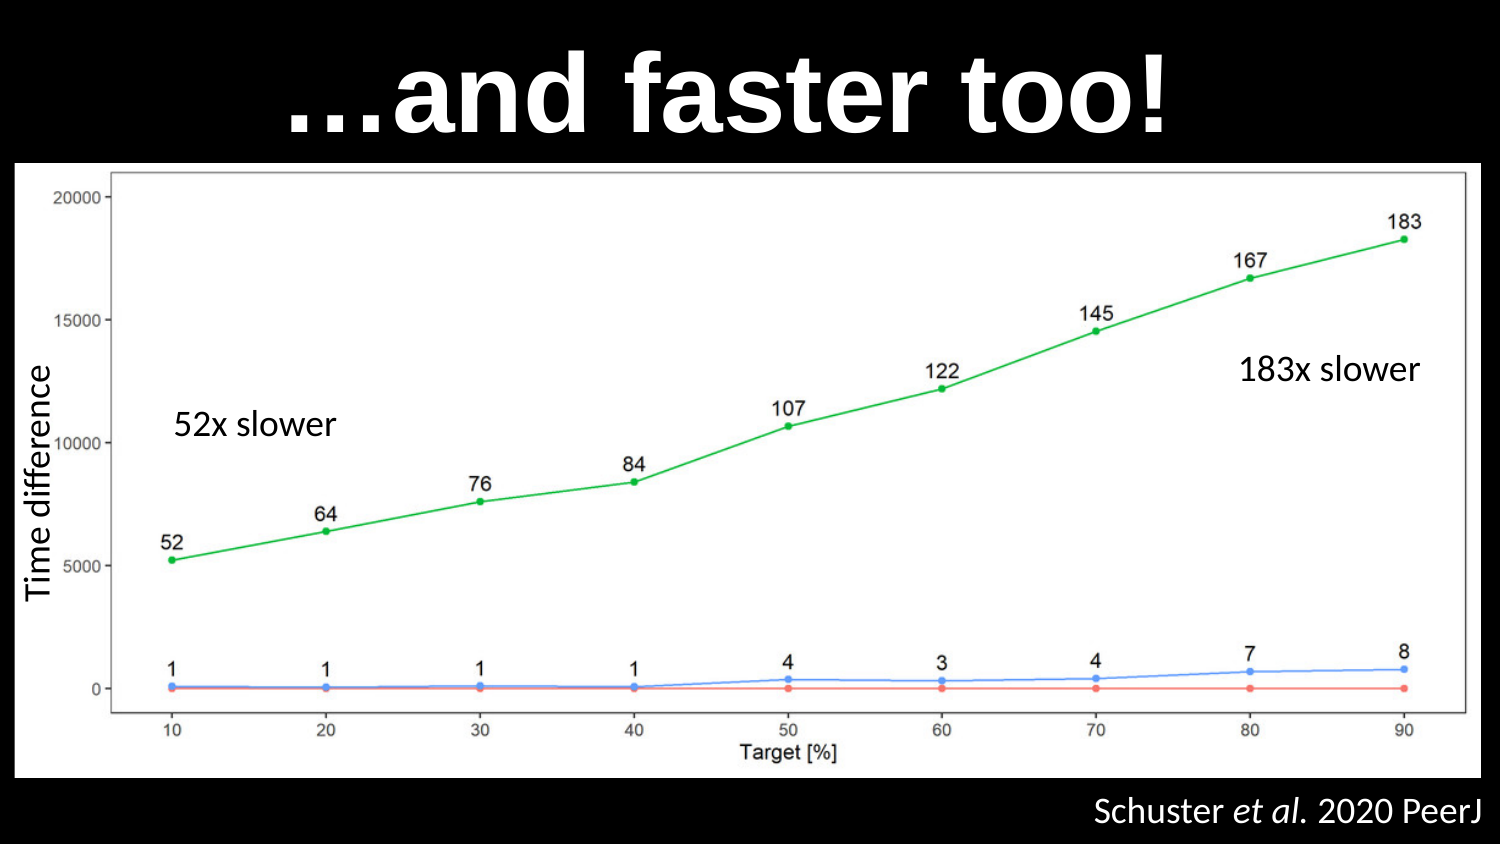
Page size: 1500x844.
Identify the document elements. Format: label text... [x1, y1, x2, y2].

text_box Schuster et al. 2020 PeerJ [1078, 778, 1498, 839]
text_box Time difference [4, 350, 9, 618]
picture [14, 163, 1482, 778]
text_box …and faster too! [327, 12, 1127, 162]
